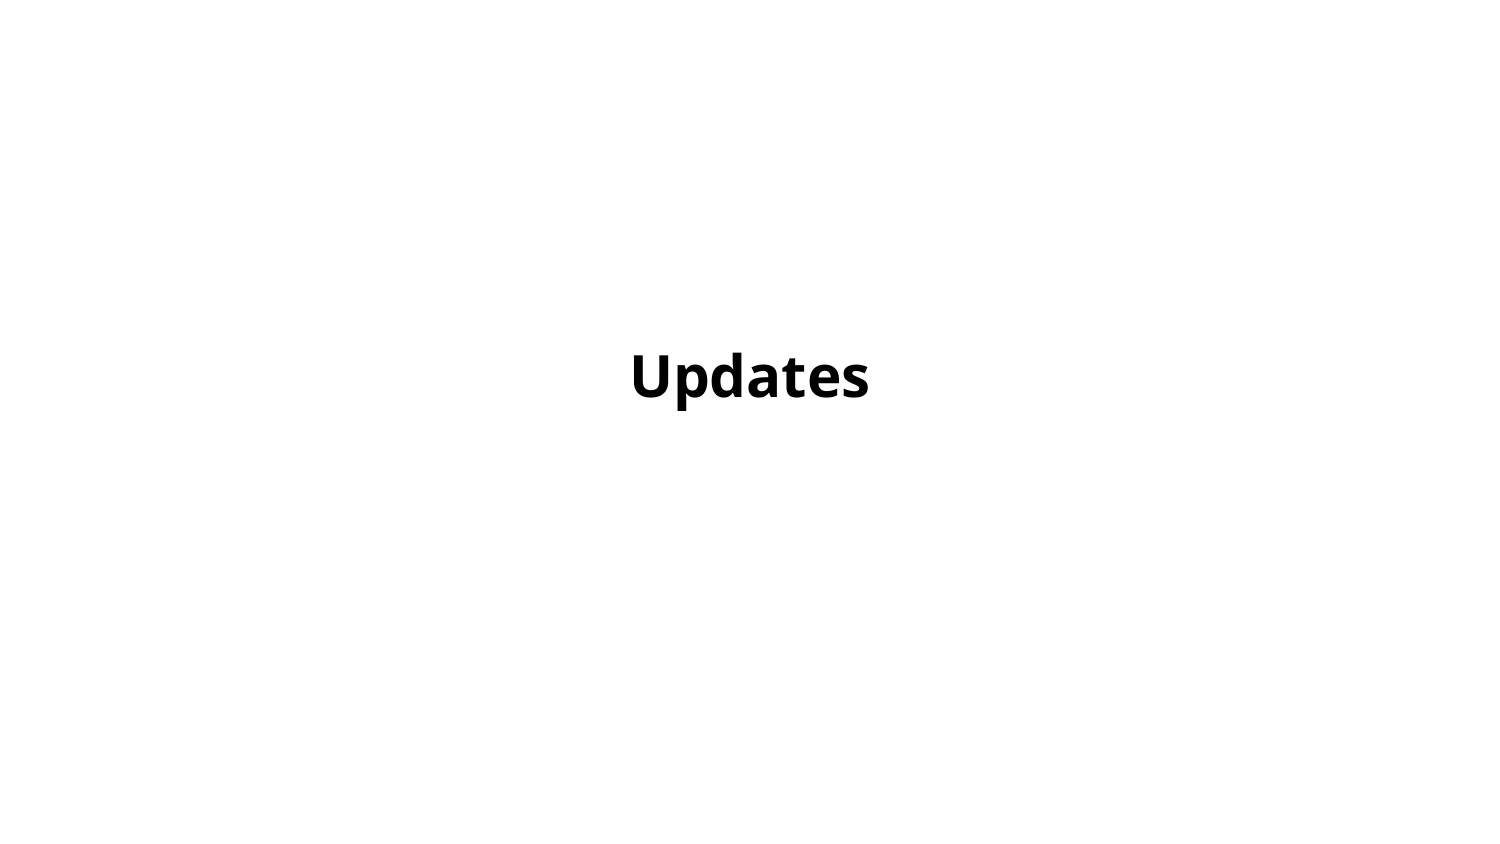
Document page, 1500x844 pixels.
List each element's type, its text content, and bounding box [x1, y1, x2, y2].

title Updates [51, 323, 1449, 418]
